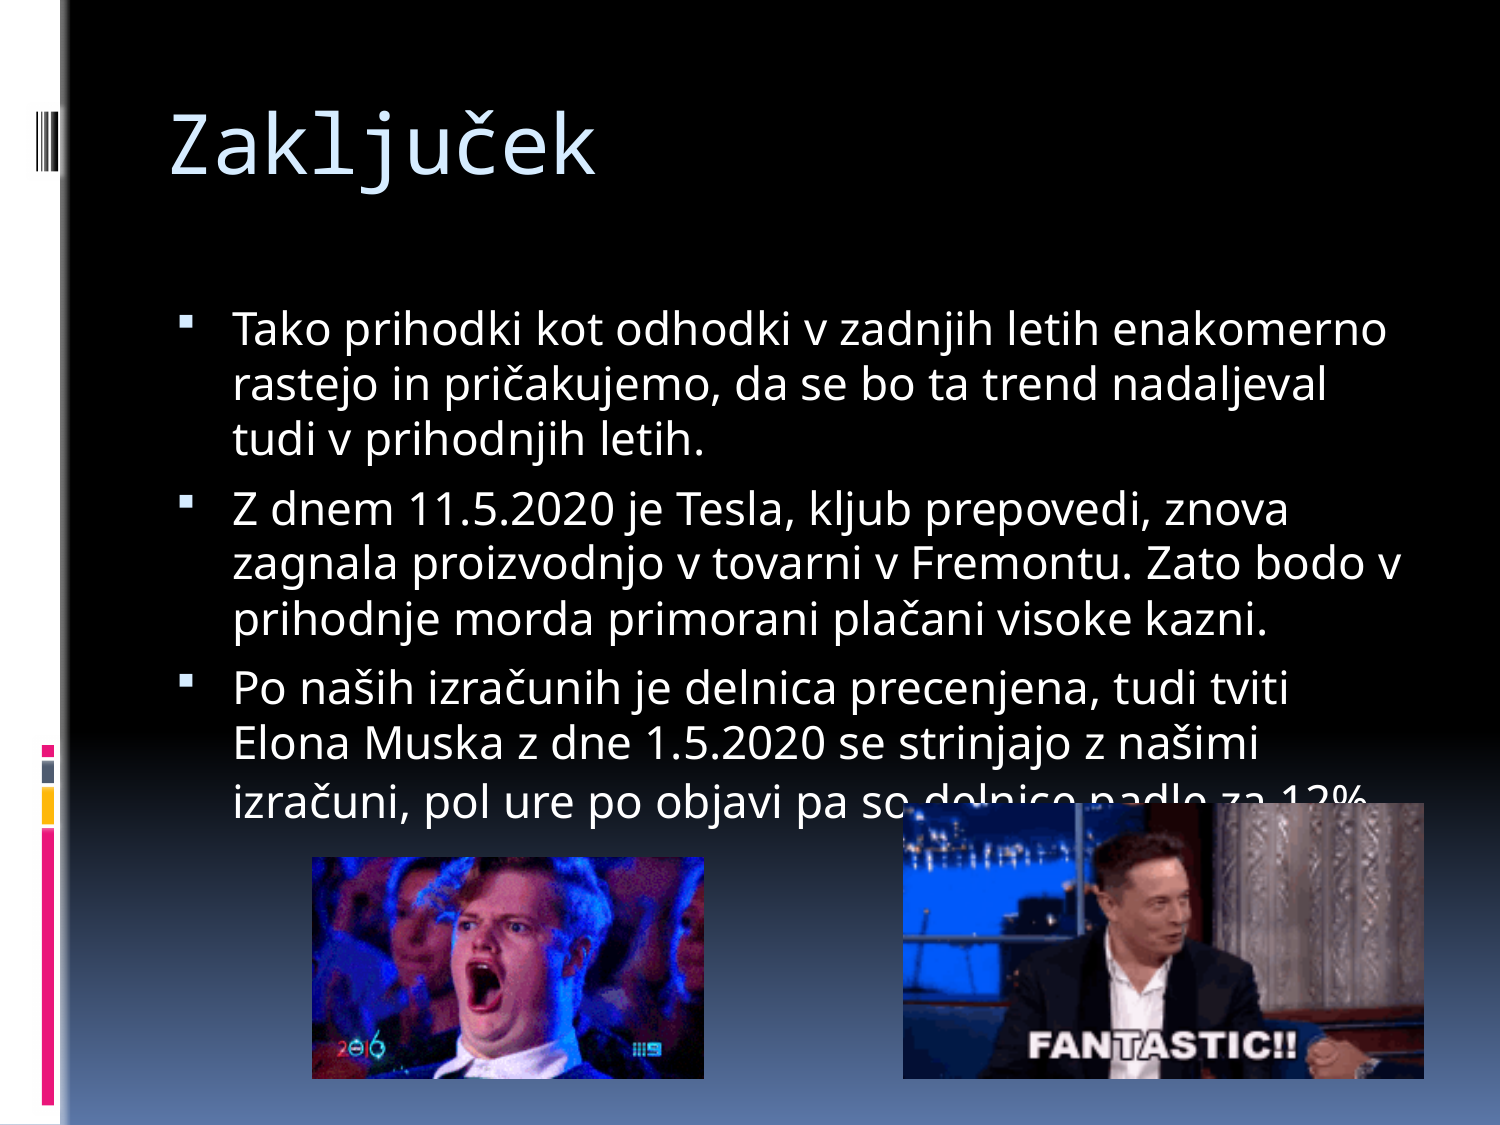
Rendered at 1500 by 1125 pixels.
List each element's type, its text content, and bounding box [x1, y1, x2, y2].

picture [312, 857, 704, 1079]
title Zaključek [150, 83, 1425, 234]
list Tako prihodki kot odhodki v zadnjih letih enakomerno rastejo in pričakujemo, da se bo ta trend nadaljeval tudi v prihodnjih letih. Z dnem 11.5.2020 je Tesla, kljub prepovedi, znova zagnala proizvodnjo v tovarni v Fremontu. Zato bodo v prihodnje morda primorani plačani visoke kazni. Po naših izračunih je delnica precenjena, tudi tviti Elona Muska z dne 1.5.2020 se strinjajo z našimi izračuni, pol ure po objavi pa so delnice padle za 12%. [150, 292, 1425, 1043]
picture [903, 802, 1424, 1079]
